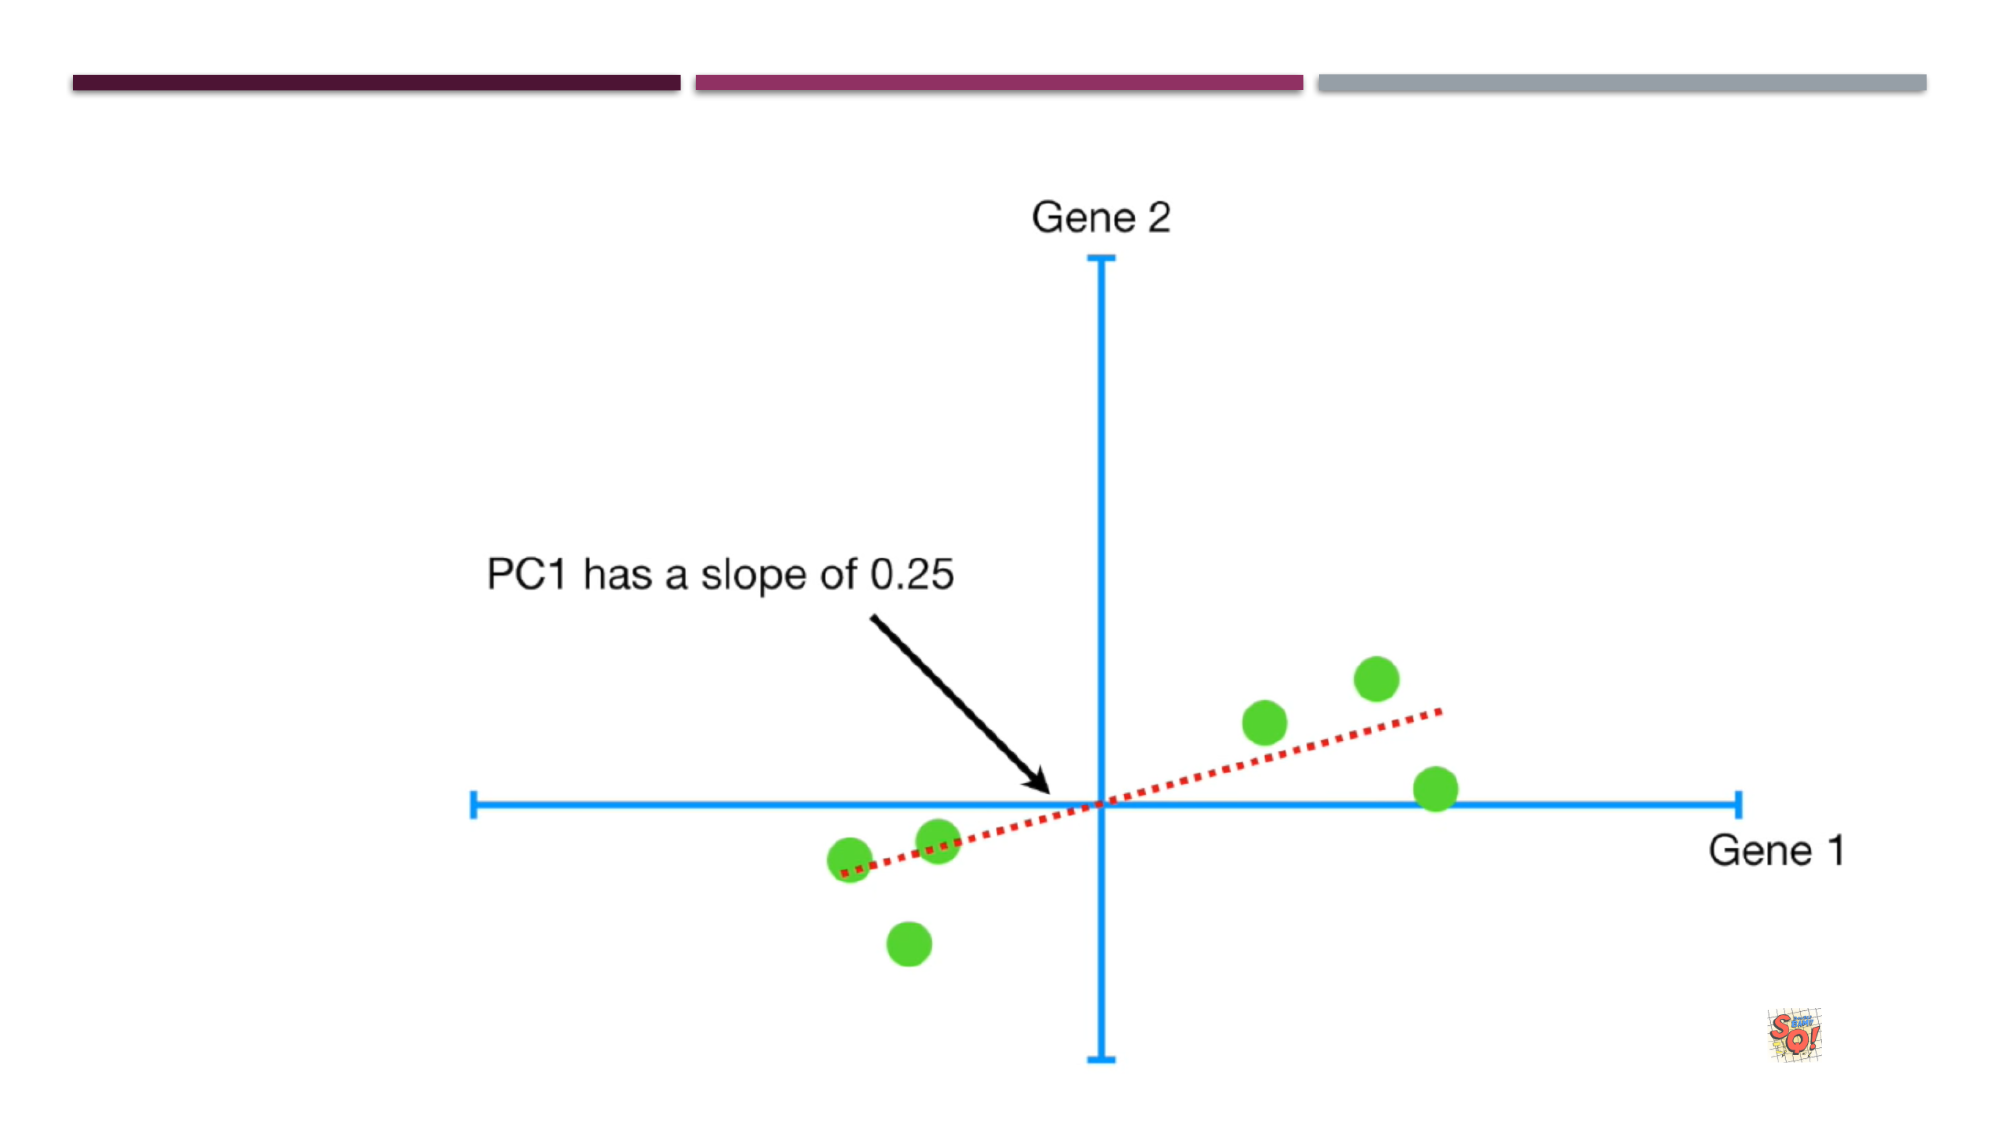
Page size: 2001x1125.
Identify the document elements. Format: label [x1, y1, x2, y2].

picture [96, 107, 1853, 1096]
